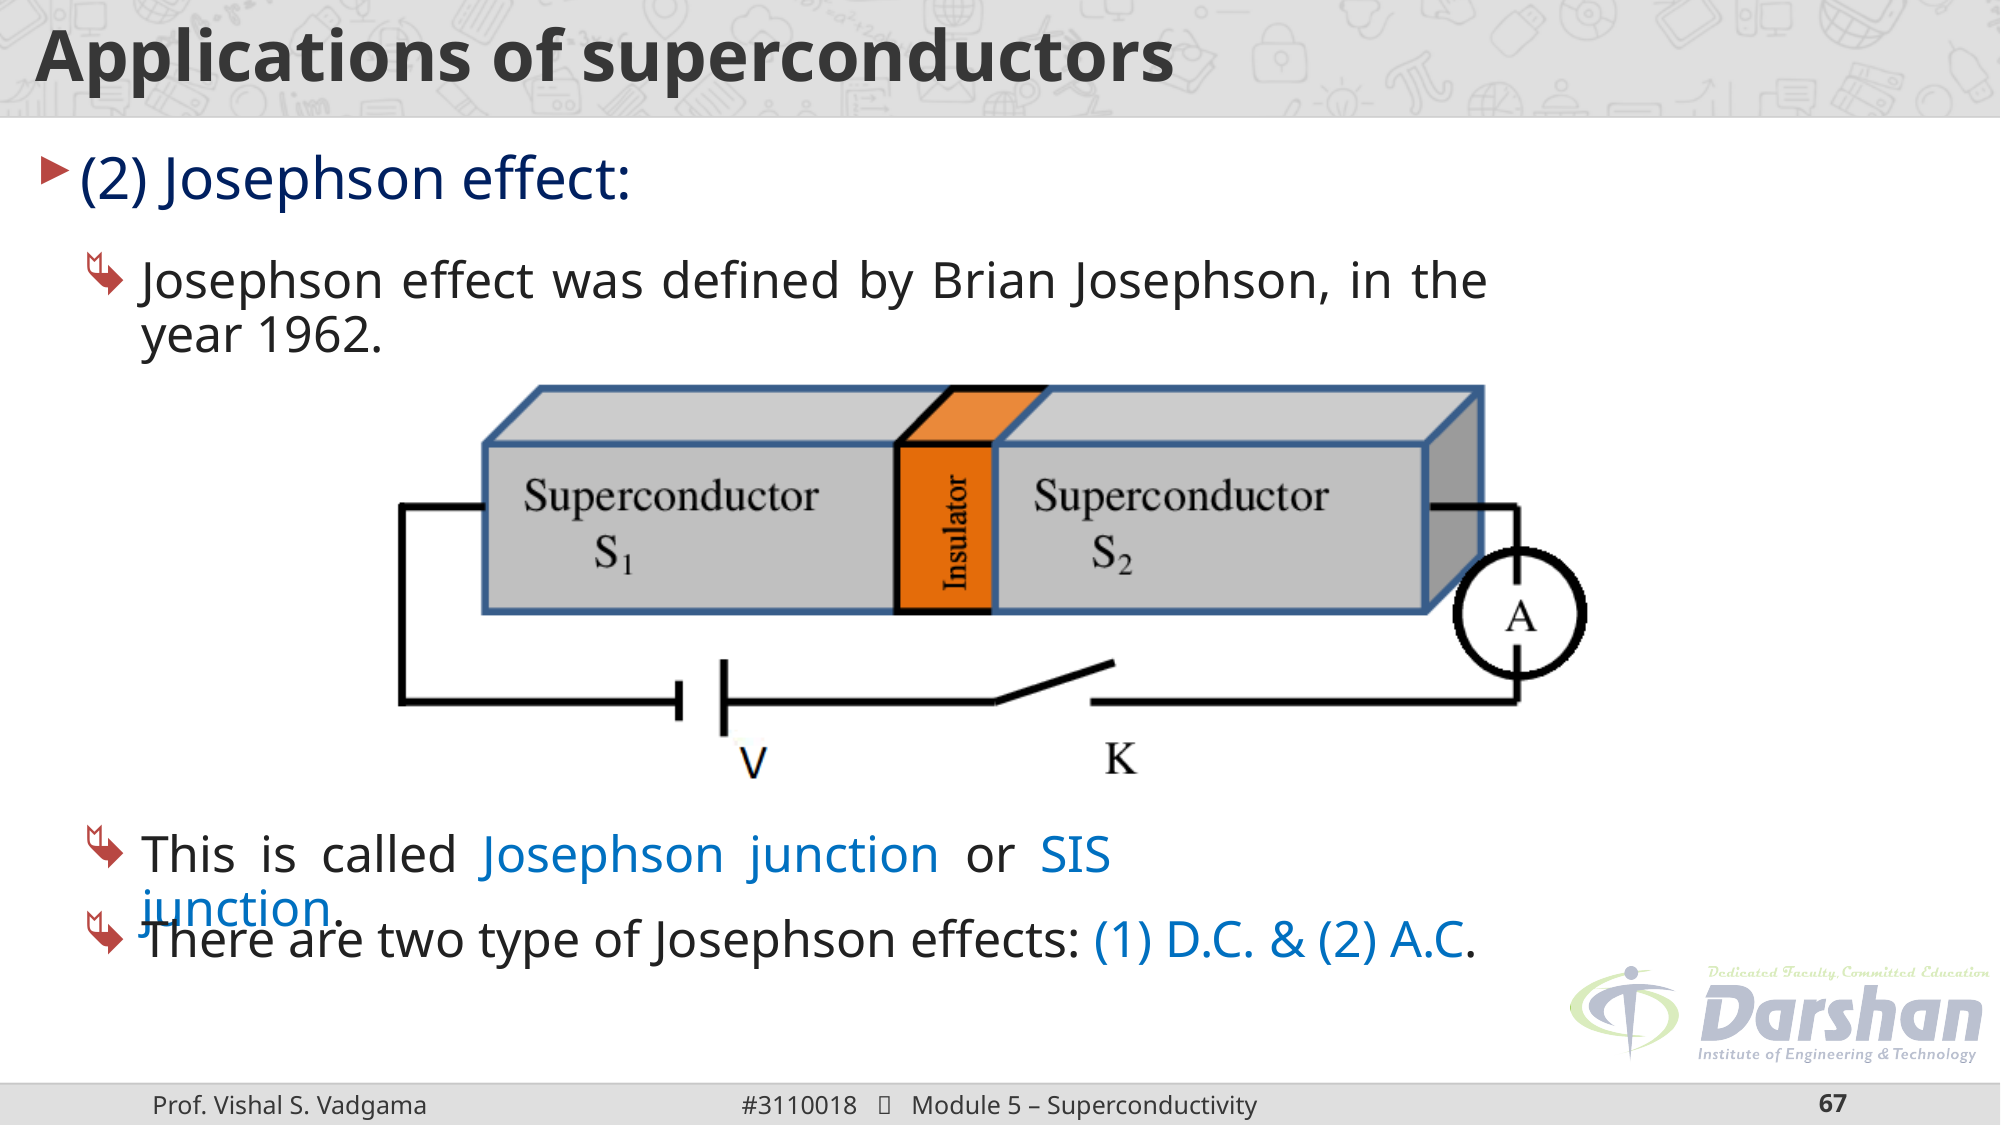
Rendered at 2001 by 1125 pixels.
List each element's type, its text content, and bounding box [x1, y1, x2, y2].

text_box This is called Josephson junction or SIS junction. [68, 821, 1128, 898]
text_box There are two type of Josephson effects: (1) D.C. & (2) A.C. [68, 907, 1566, 983]
title Applications of superconductors [0, 0, 2000, 117]
list (2) Josephson effect: [21, 141, 787, 230]
text_box Josephson effect was defined by Brian Josephson, in the year 1962. [68, 248, 1505, 324]
picture [389, 360, 1611, 785]
text_box [1570, 966, 1990, 1063]
